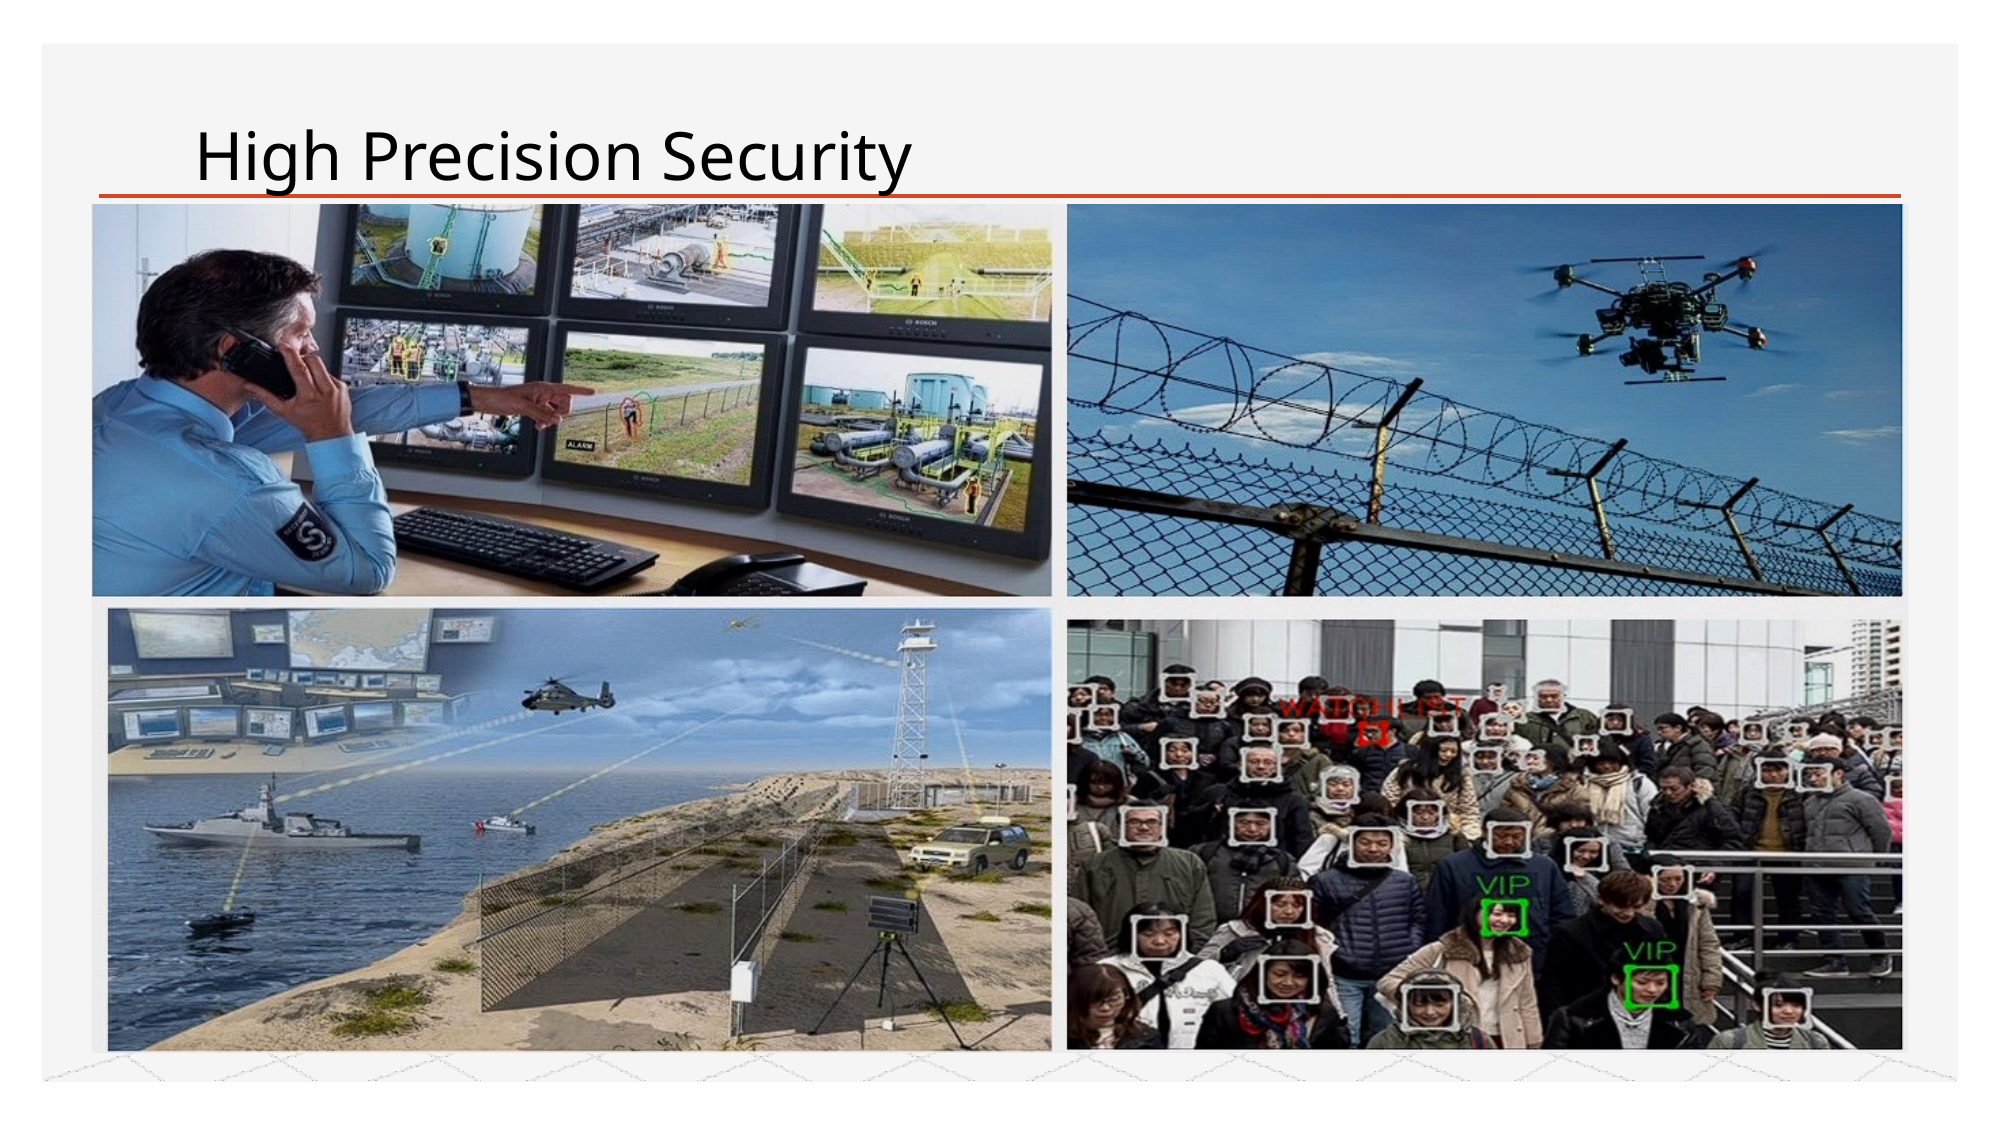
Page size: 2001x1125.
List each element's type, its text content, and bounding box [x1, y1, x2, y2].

picture [44, 204, 1956, 1081]
list High Precision Security [174, 115, 1825, 204]
